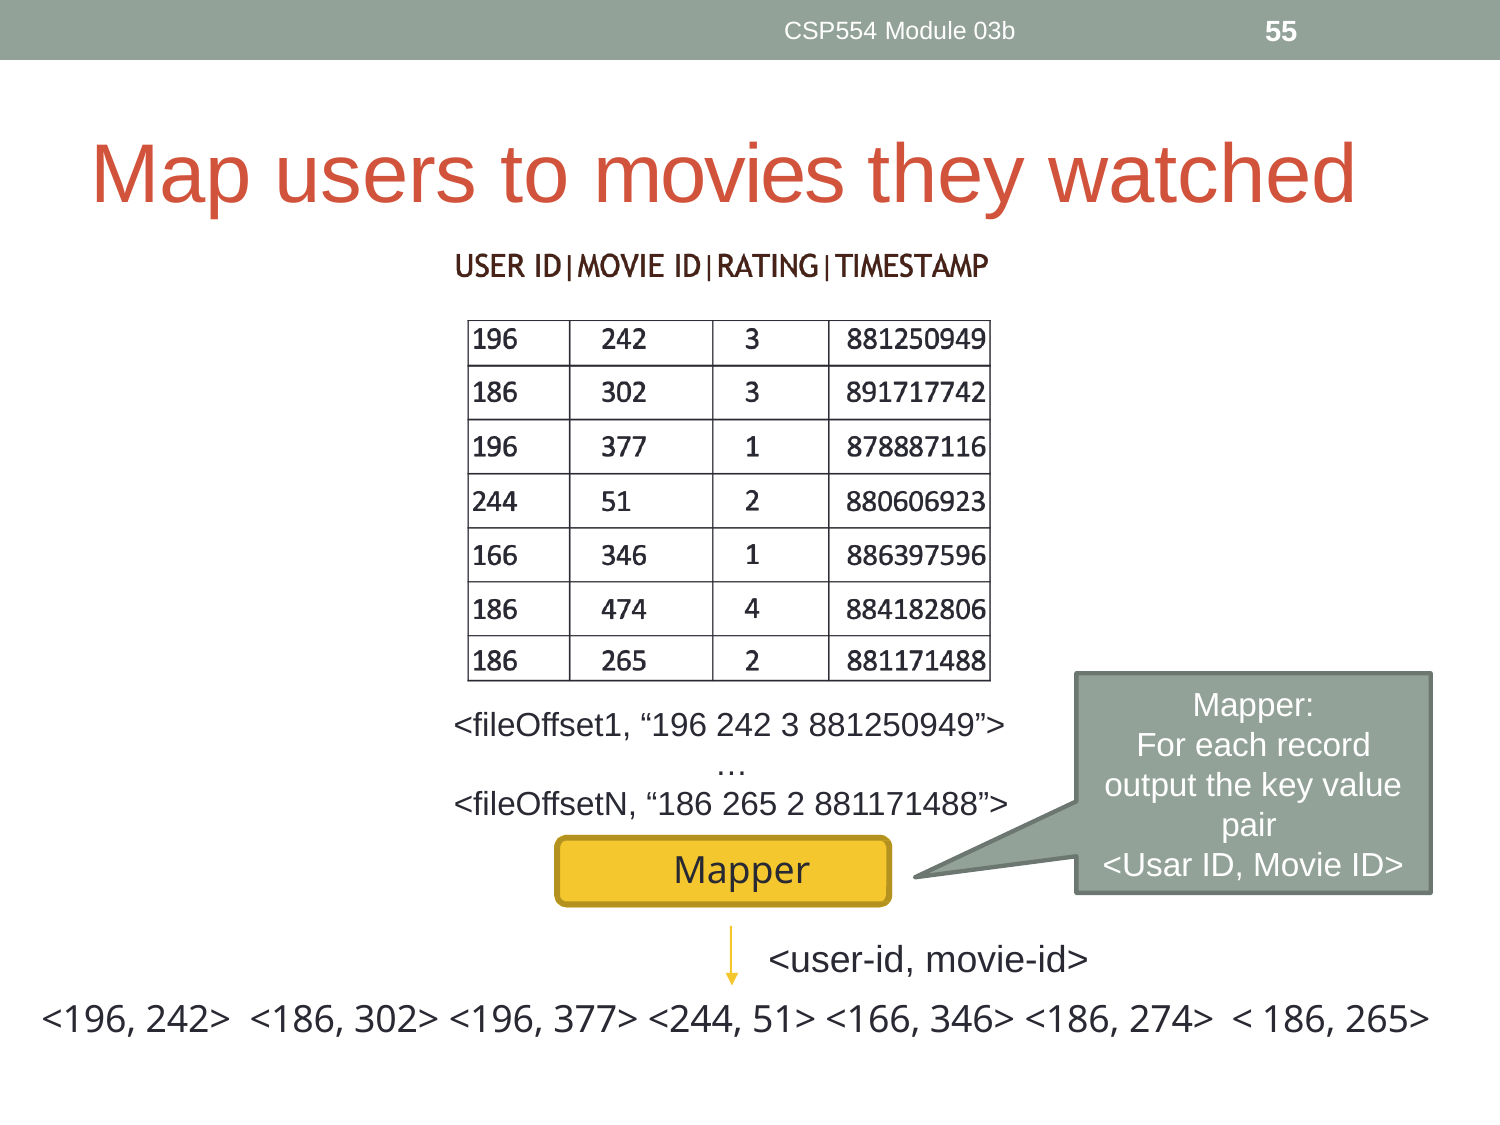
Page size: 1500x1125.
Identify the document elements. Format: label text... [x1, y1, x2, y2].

slide_number 55 [1250, 3, 1425, 57]
text_box <fileOffset1, “196 242 3 881250949”> … <fileOffsetN, “186 265 2 881171488”> [438, 704, 1025, 830]
footer CSP554 Module 03b [562, 3, 1238, 57]
text_box Mapper: For each record output the key value pair <Usar ID, Movie ID> [912, 671, 1433, 896]
title Map users to movies they watched [75, 87, 1425, 250]
text_box Mapper <196, 242> <186, 302> <196, 377> <244, 51> <166, 346> <186, 274> <186, 265> [39, 843, 1500, 1040]
text_box [555, 834, 892, 843]
picture [160, 235, 1191, 696]
text_box [725, 925, 739, 986]
text_box <user-id, movie-id> [753, 928, 1104, 988]
